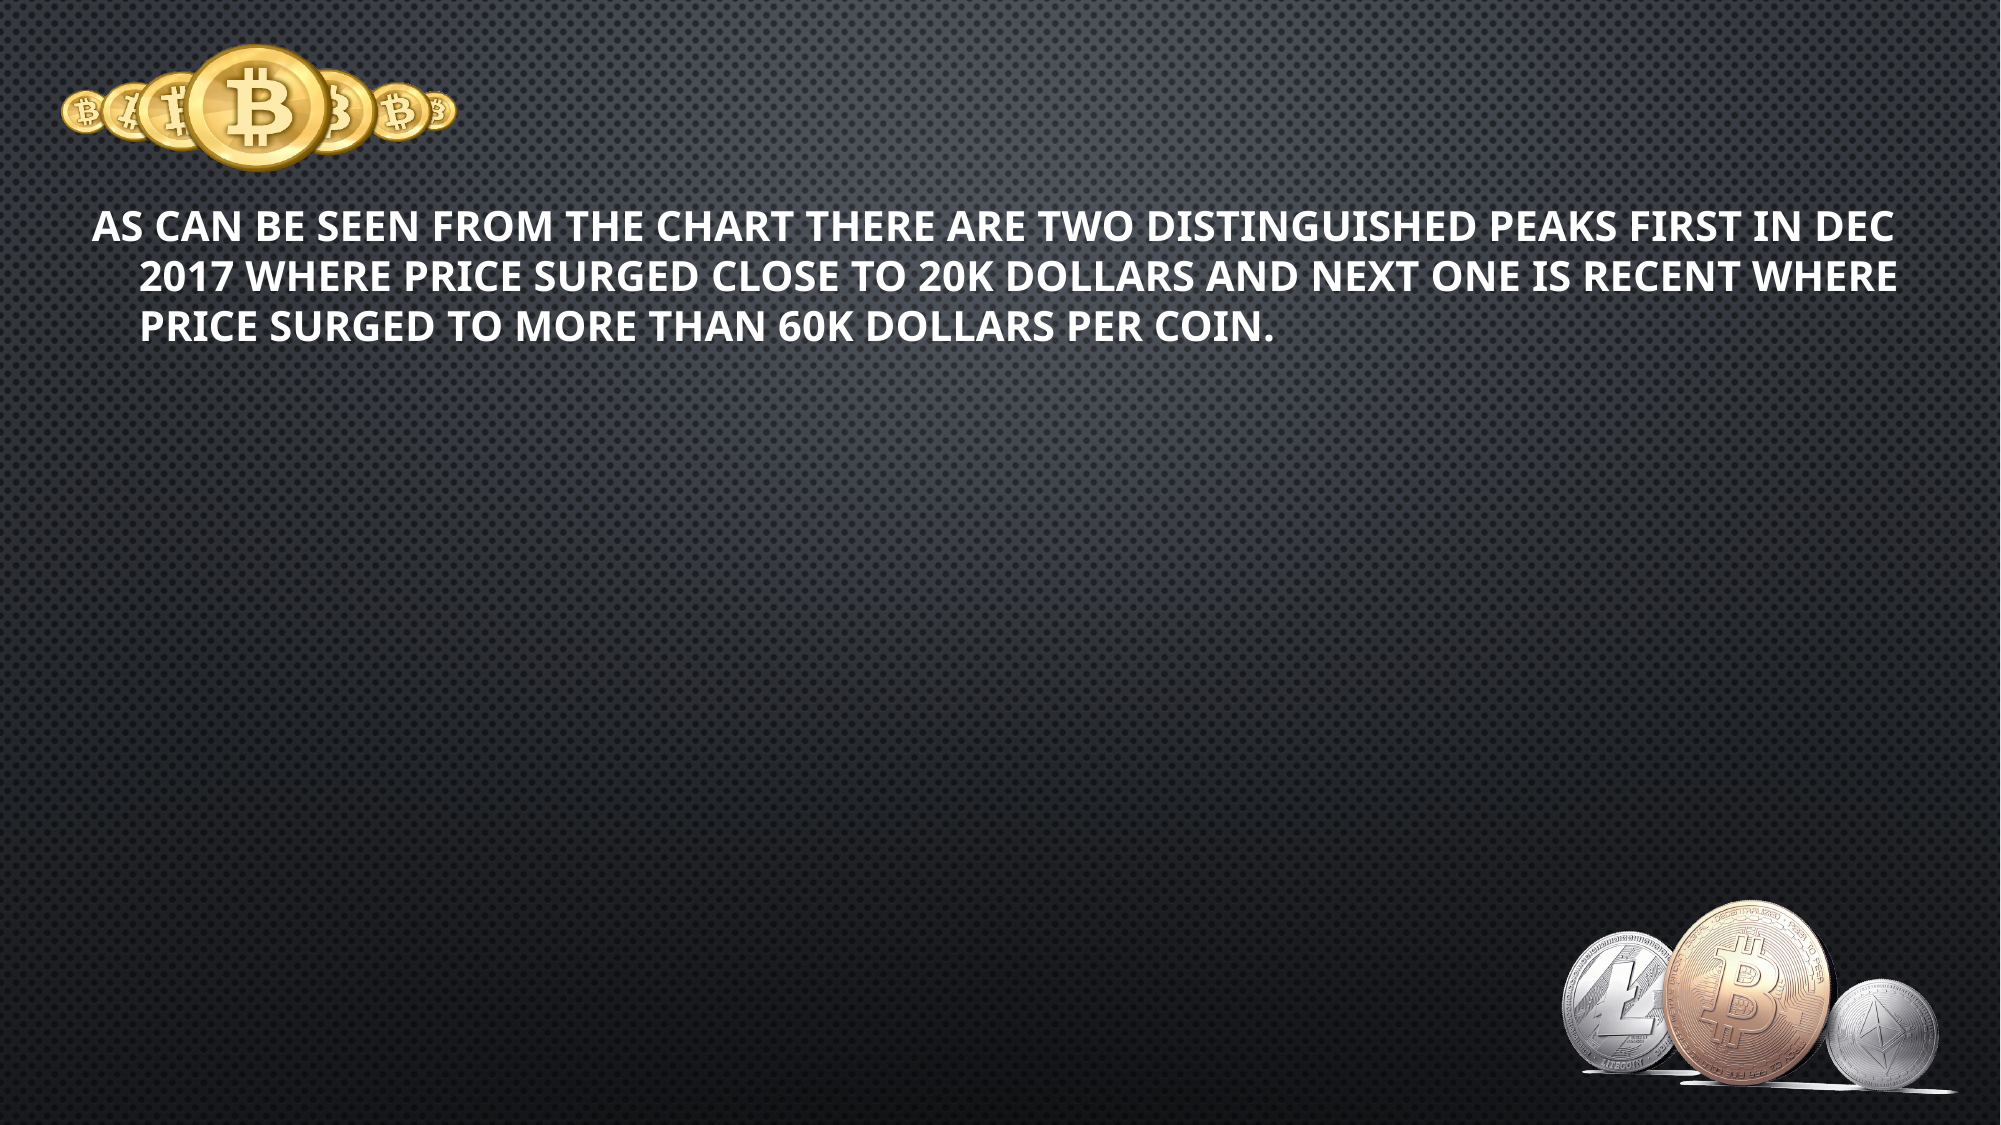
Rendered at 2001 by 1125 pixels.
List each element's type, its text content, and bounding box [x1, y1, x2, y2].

picture [35, 26, 480, 197]
picture [1561, 899, 1960, 1095]
text_box As can be seen from the chart there are two distinguished peaks first in Dec 2017 where price surged close to 20K dollars and next one is recent where price surged to more than 60K dollars per coin. [76, 121, 1931, 491]
